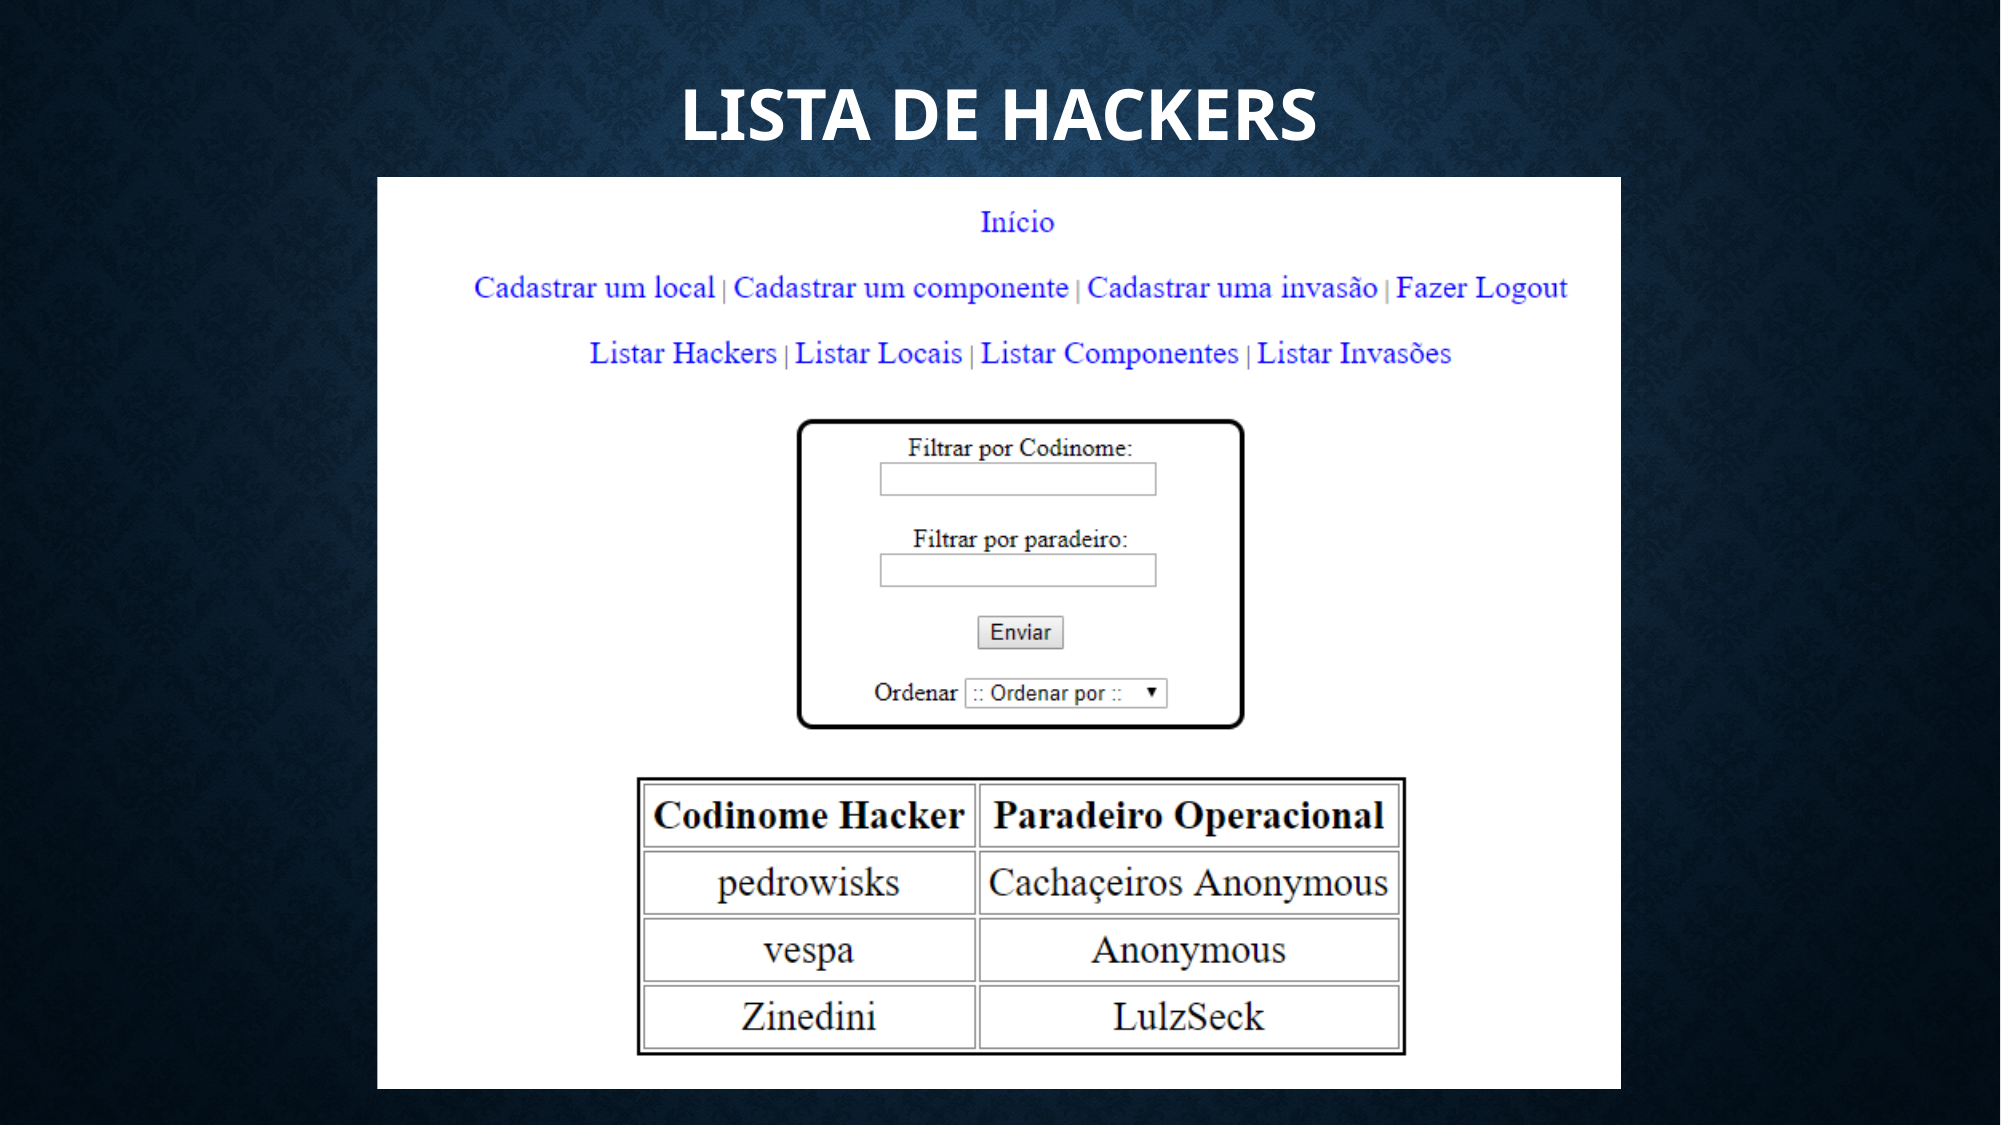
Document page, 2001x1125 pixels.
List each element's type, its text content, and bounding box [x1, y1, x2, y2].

picture [0, 0, 2001, 1125]
title LISTA DE HACKERS [149, 45, 1849, 191]
